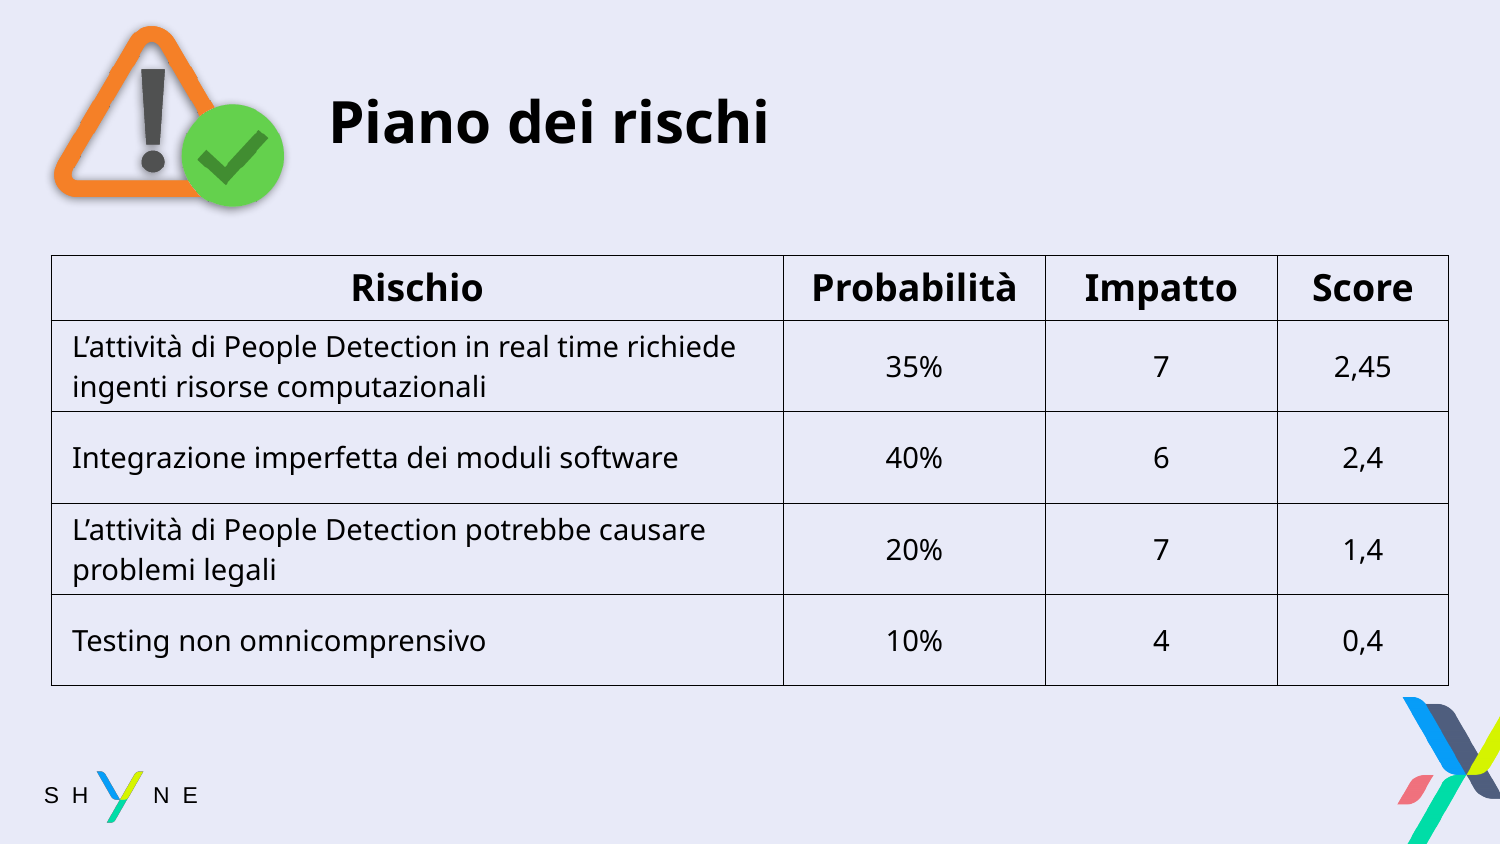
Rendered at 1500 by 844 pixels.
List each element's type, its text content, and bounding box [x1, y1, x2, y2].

table_cell L’attività di People Detection in real time richiede ingenti risorse computazionali [52, 321, 783, 411]
table_header Impatto [1046, 256, 1277, 320]
picture [50, 0, 286, 235]
table_cell 40% [784, 412, 1045, 503]
table_cell 4 [1046, 595, 1277, 685]
table_header Probabilità [784, 256, 1045, 320]
table_cell Integrazione imperfetta dei moduli software [52, 412, 783, 503]
title Piano dei rischi [313, 70, 858, 165]
table_cell 7 [1046, 504, 1277, 594]
table_cell 2,4 [1278, 412, 1448, 503]
table_cell 1,4 [1278, 504, 1448, 594]
table_cell 10% [784, 595, 1045, 685]
picture [96, 771, 146, 825]
table_cell 6 [1046, 412, 1277, 503]
table_header Rischio [52, 256, 783, 320]
table_cell Testing non omnicomprensivo [52, 595, 783, 685]
table_cell 35% [784, 321, 1045, 411]
table_cell 2,45 [1278, 321, 1448, 411]
table_cell 20% [784, 504, 1045, 594]
table_header Score [1278, 256, 1448, 320]
table_cell 0,4 [1278, 595, 1448, 685]
table_cell 7 [1046, 321, 1277, 411]
picture [1397, 697, 1500, 844]
table_cell L’attività di People Detection potrebbe causare problemi legali [52, 504, 783, 594]
